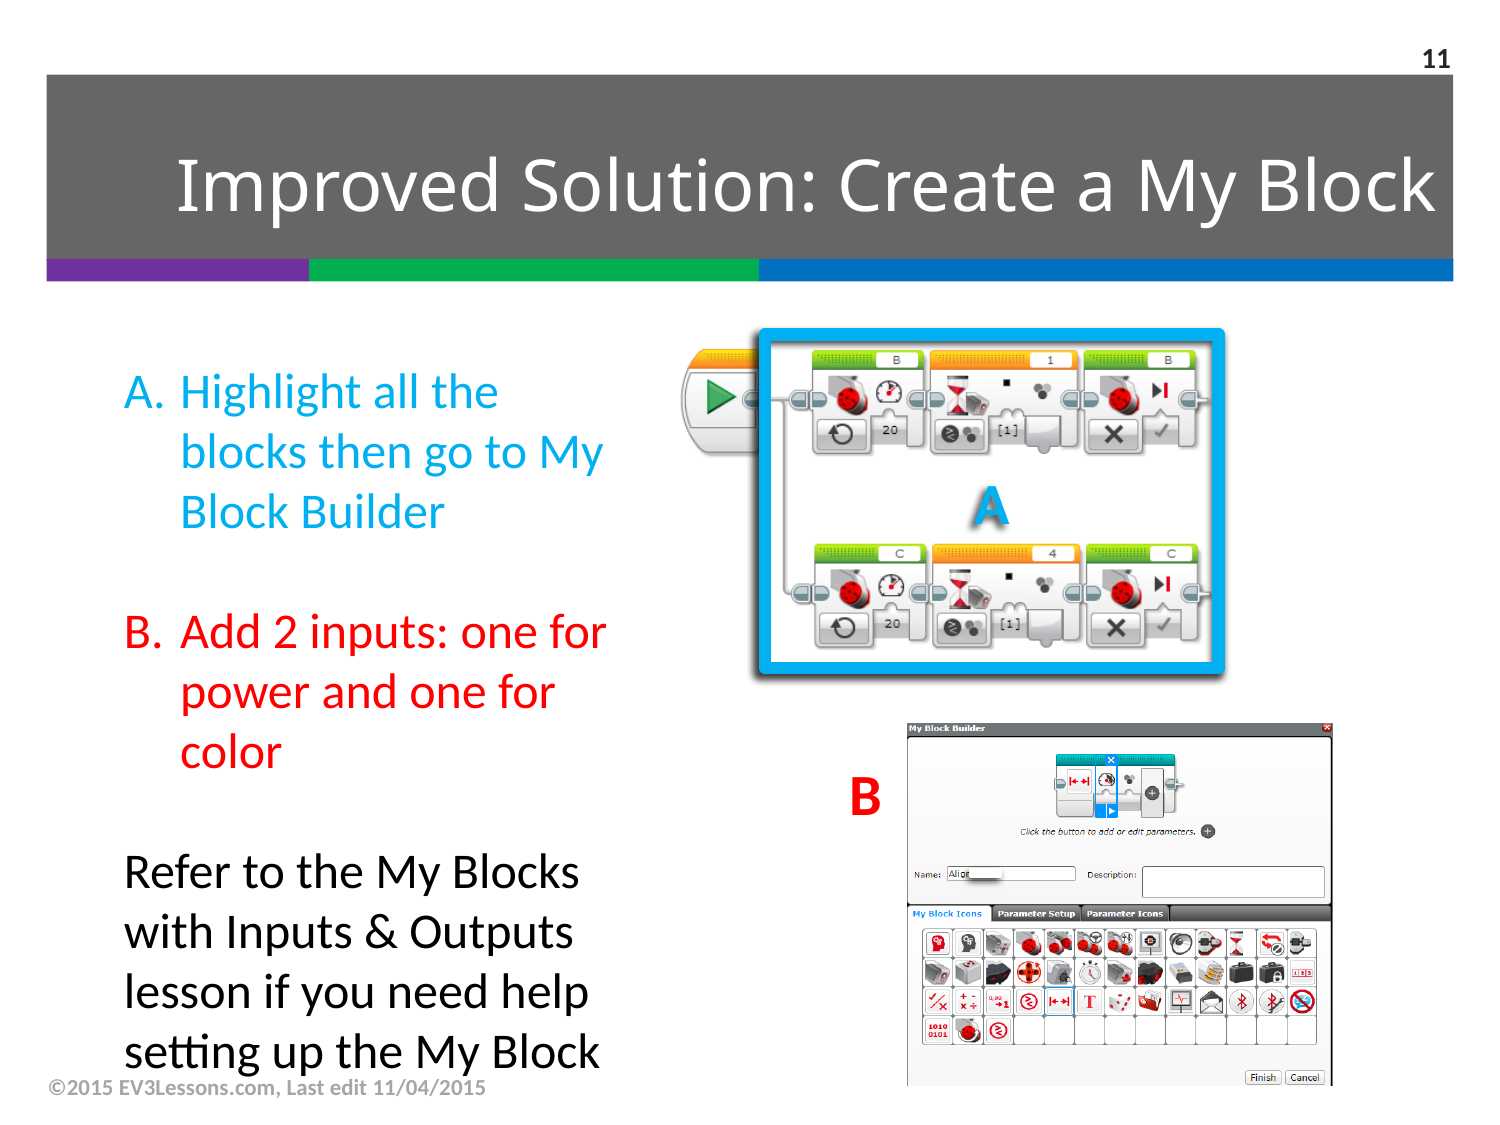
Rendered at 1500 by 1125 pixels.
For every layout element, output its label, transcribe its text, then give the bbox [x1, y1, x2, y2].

title Improved Solution: Create a My Block [46, 103, 1454, 263]
text_box Highlight all the blocks then go to My Block Builder Add 2 inputs: one for power and one for color Refer to the My Blocks with Inputs & Outputs lesson if you need help setting up the My Block [109, 350, 631, 1086]
slide_number 11 [1362, 27, 1466, 87]
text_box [907, 722, 1333, 1087]
picture [663, 342, 758, 651]
picture [772, 342, 1211, 651]
text_box B [834, 749, 895, 834]
text_box A [764, 661, 1220, 669]
footer ©2015 EV3Lessons.com, Last edit 11/04/2015 [32, 1055, 1038, 1116]
text_box A [764, 333, 1220, 342]
